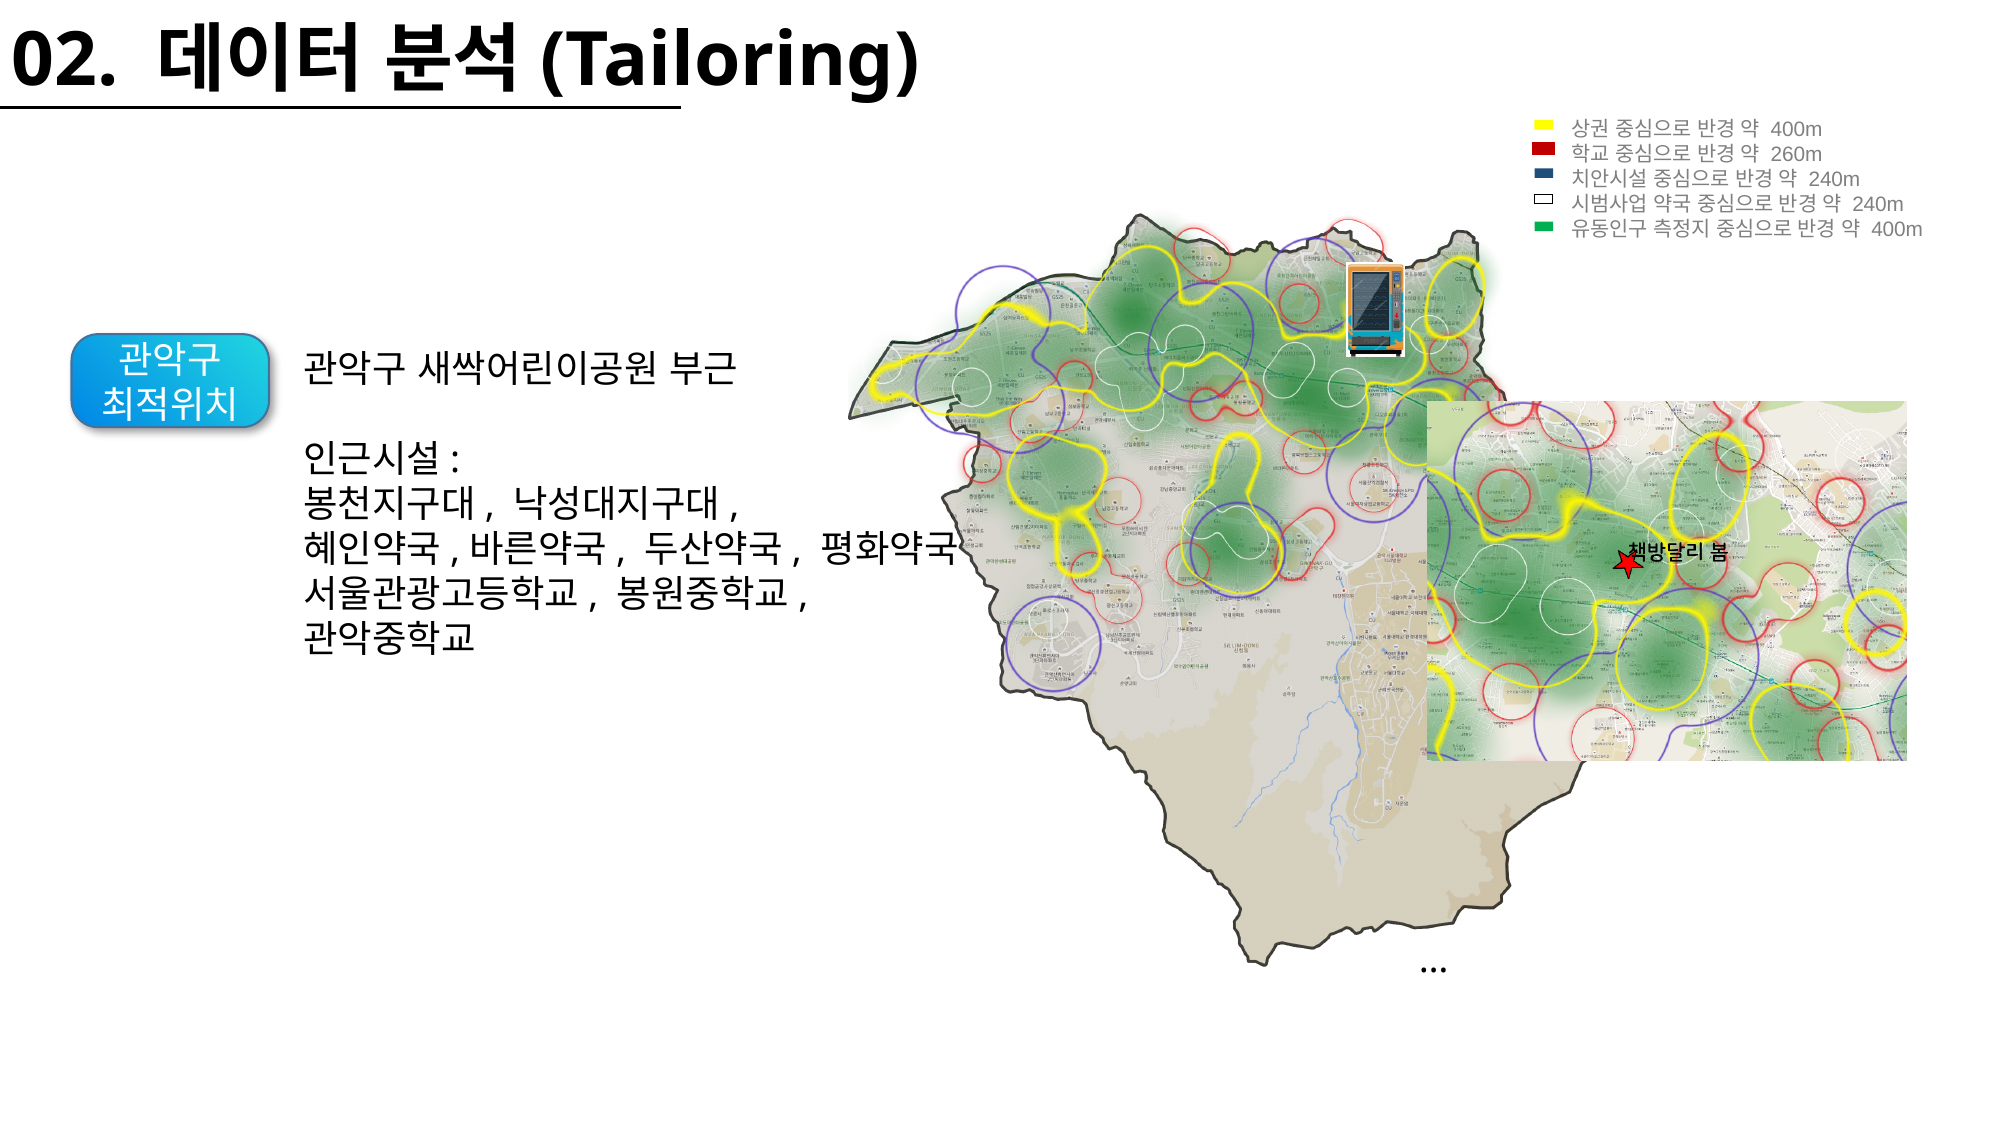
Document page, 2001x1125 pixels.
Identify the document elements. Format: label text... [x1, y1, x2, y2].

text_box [1533, 107, 1984, 250]
picture [1427, 401, 1907, 761]
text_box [848, 193, 1753, 986]
text_box 관악구 최적위치 [70, 333, 271, 429]
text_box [0, 2, 915, 109]
text_box 관악구 새싹어린이공원 부근 인근시설: 봉천지구대, 낙성대지구대, 혜인약국,바른약국, 두산약국, 평화약국 서울관광고등학교, 봉원중학교, 관악중학교 [288, 337, 848, 668]
